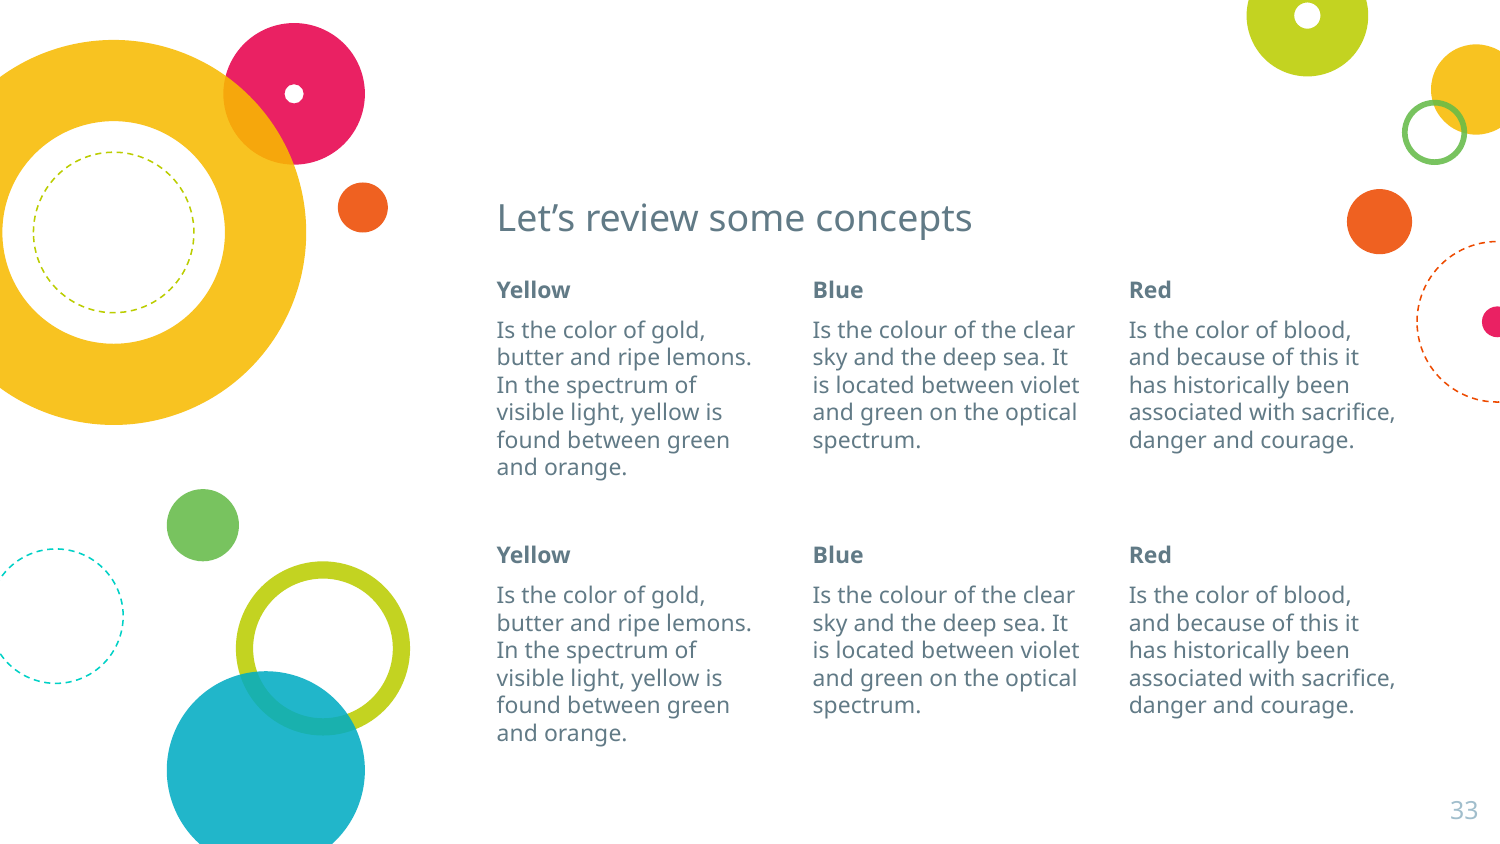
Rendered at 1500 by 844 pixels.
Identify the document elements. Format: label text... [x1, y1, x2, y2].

list Red Is the color of blood, and because of this it has historically been associated with sacrifice, danger and courage. [1113, 525, 1415, 675]
list Red Is the color of blood, and because of this it has historically been associated with sacrifice, danger and courage. [1113, 260, 1415, 410]
list Blue Is the colour of the clear sky and the deep sea. It is located between violet and green on the optical spectrum. [797, 260, 1099, 410]
title Let’s review some concepts [481, 149, 1347, 255]
slide_number 33 [1416, 779, 1494, 844]
list Yellow Is the color of gold, butter and ripe lemons. In the spectrum of visible light, yellow is found between green and orange. [481, 525, 783, 675]
list Yellow Is the color of gold, butter and ripe lemons. In the spectrum of visible light, yellow is found between green and orange. [481, 260, 783, 410]
list Blue Is the colour of the clear sky and the deep sea. It is located between violet and green on the optical spectrum. [797, 525, 1099, 675]
